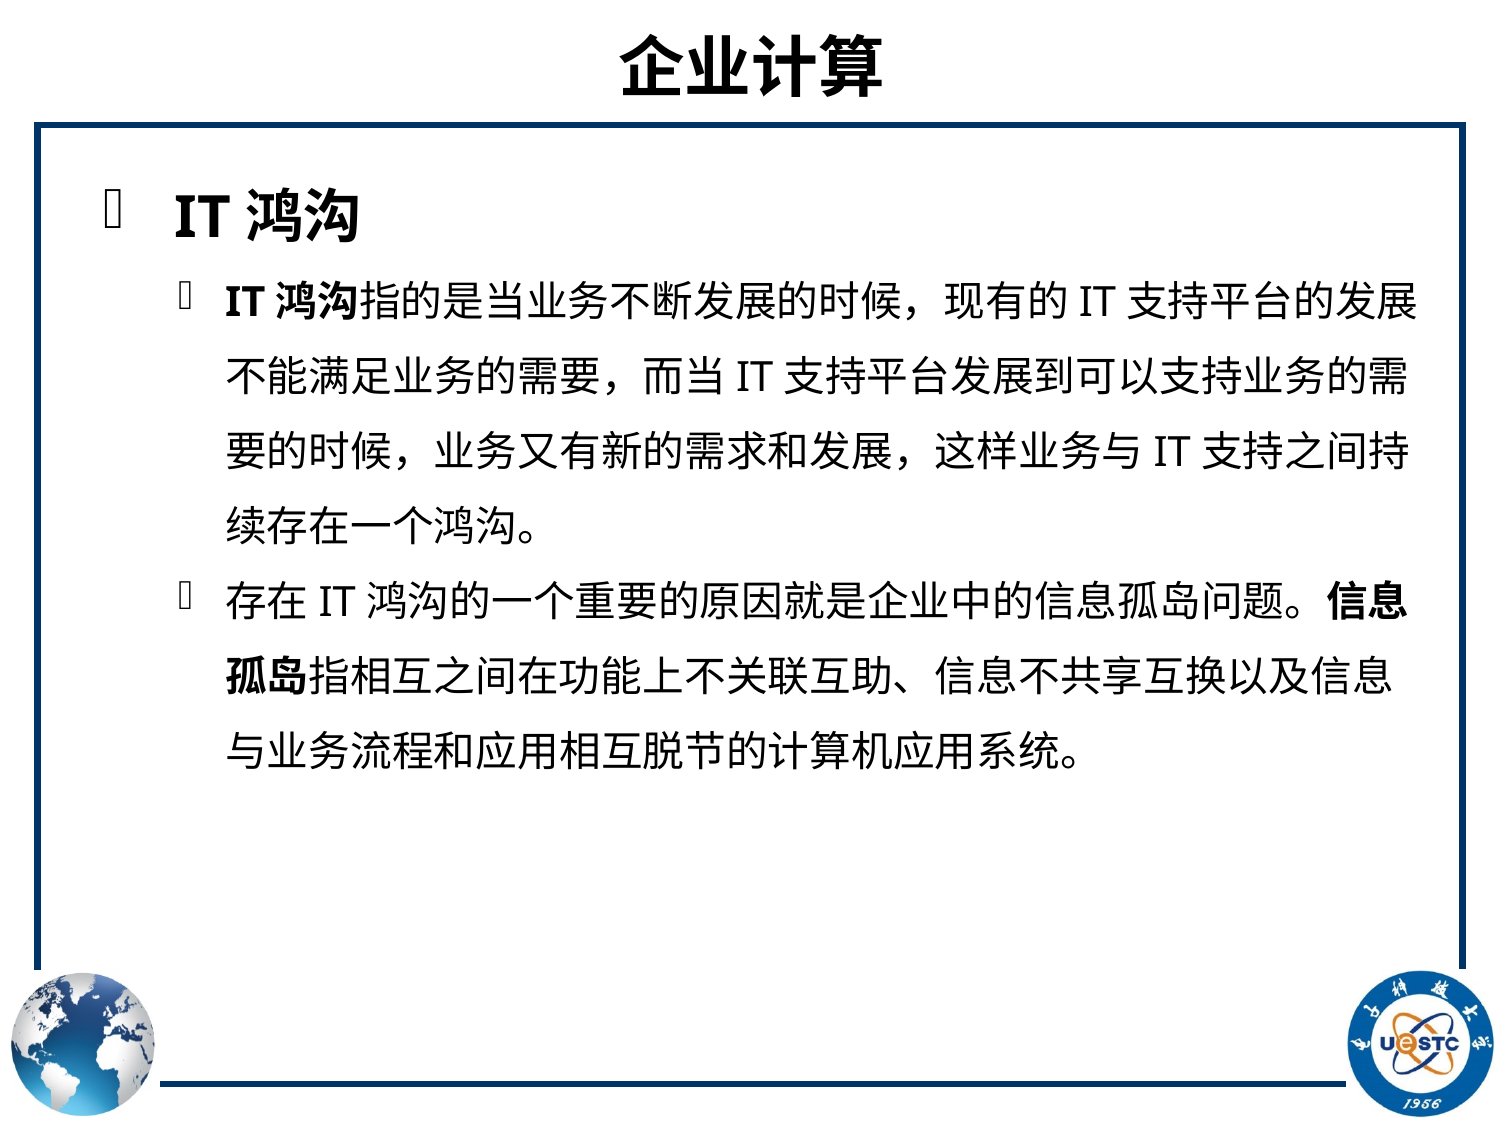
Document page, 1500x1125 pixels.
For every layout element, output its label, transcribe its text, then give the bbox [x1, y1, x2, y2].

title 企业计算 [41, 19, 1463, 112]
picture [1346, 969, 1495, 1118]
picture [0, 970, 160, 1118]
text_box IT鸿沟 IT鸿沟指的是当业务不断发展的时候，现有的IT支持平台的发展不能满足业务的需要，而当IT支持平台发展到可以支持业务的需要的时候，业务又有新的需求和发展，这样业务与IT支持之间持续存在一个鸿沟。 存在IT鸿沟的一个重要的原因就是企业中的信息孤岛问题。信息孤岛指相互之间在功能上不关联互助、信息不共享互换以及信息与业务流程和应用相互脱节的计算机应用系统。 [88, 137, 1439, 1036]
